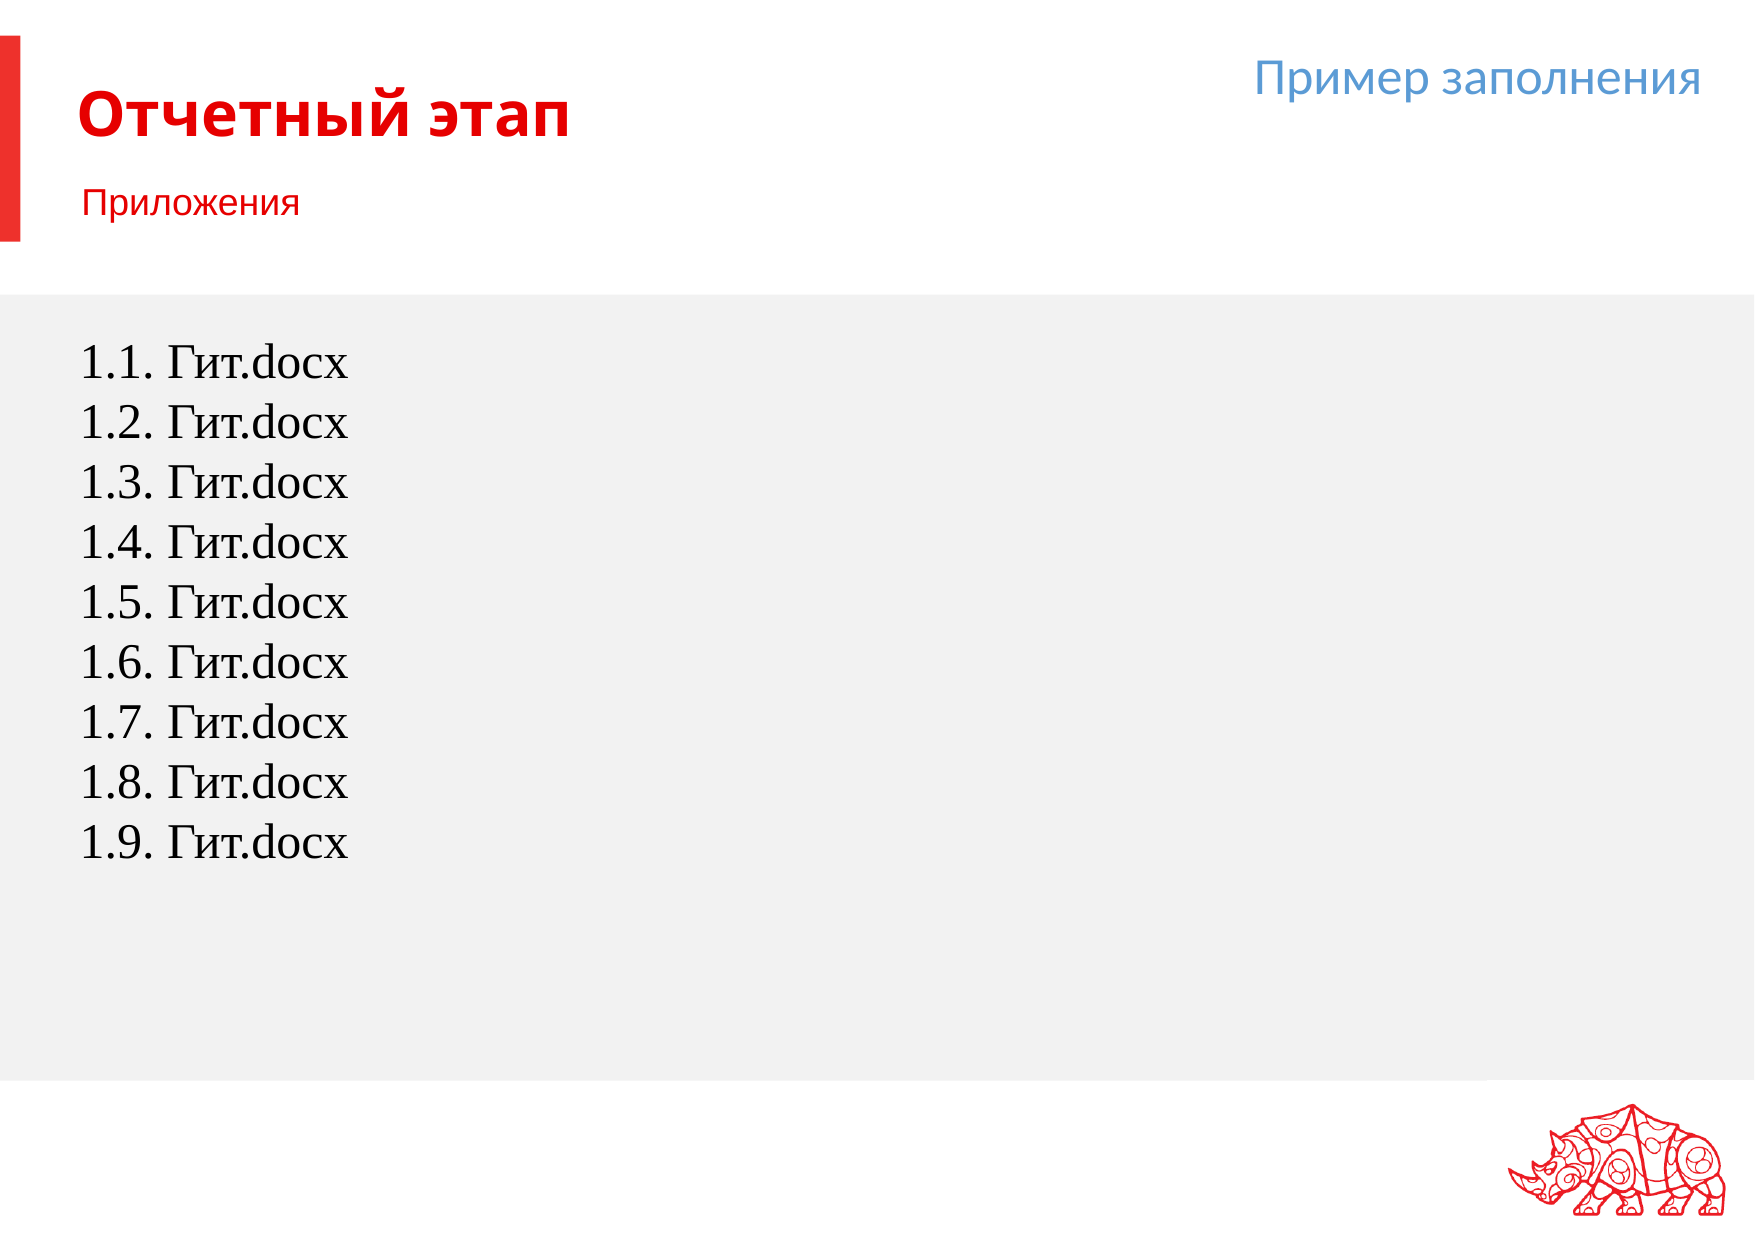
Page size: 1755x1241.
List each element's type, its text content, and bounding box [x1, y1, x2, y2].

list 1.1. Гит.docx 1.2. Гит.docx 1.3. Гит.docx 1.4. Гит.docx 1.5. Гит.docx 1.6. Гит.docx 1.7. Гит.docx 1.8. Гит.docx 1.9. Гит.docx [50, 320, 1662, 1117]
title Отчетный этап [76, 12, 1666, 220]
picture [1487, 1080, 1755, 1229]
list Приложения [50, 138, 1662, 232]
text_box Пример заполнения [1219, 34, 1737, 113]
